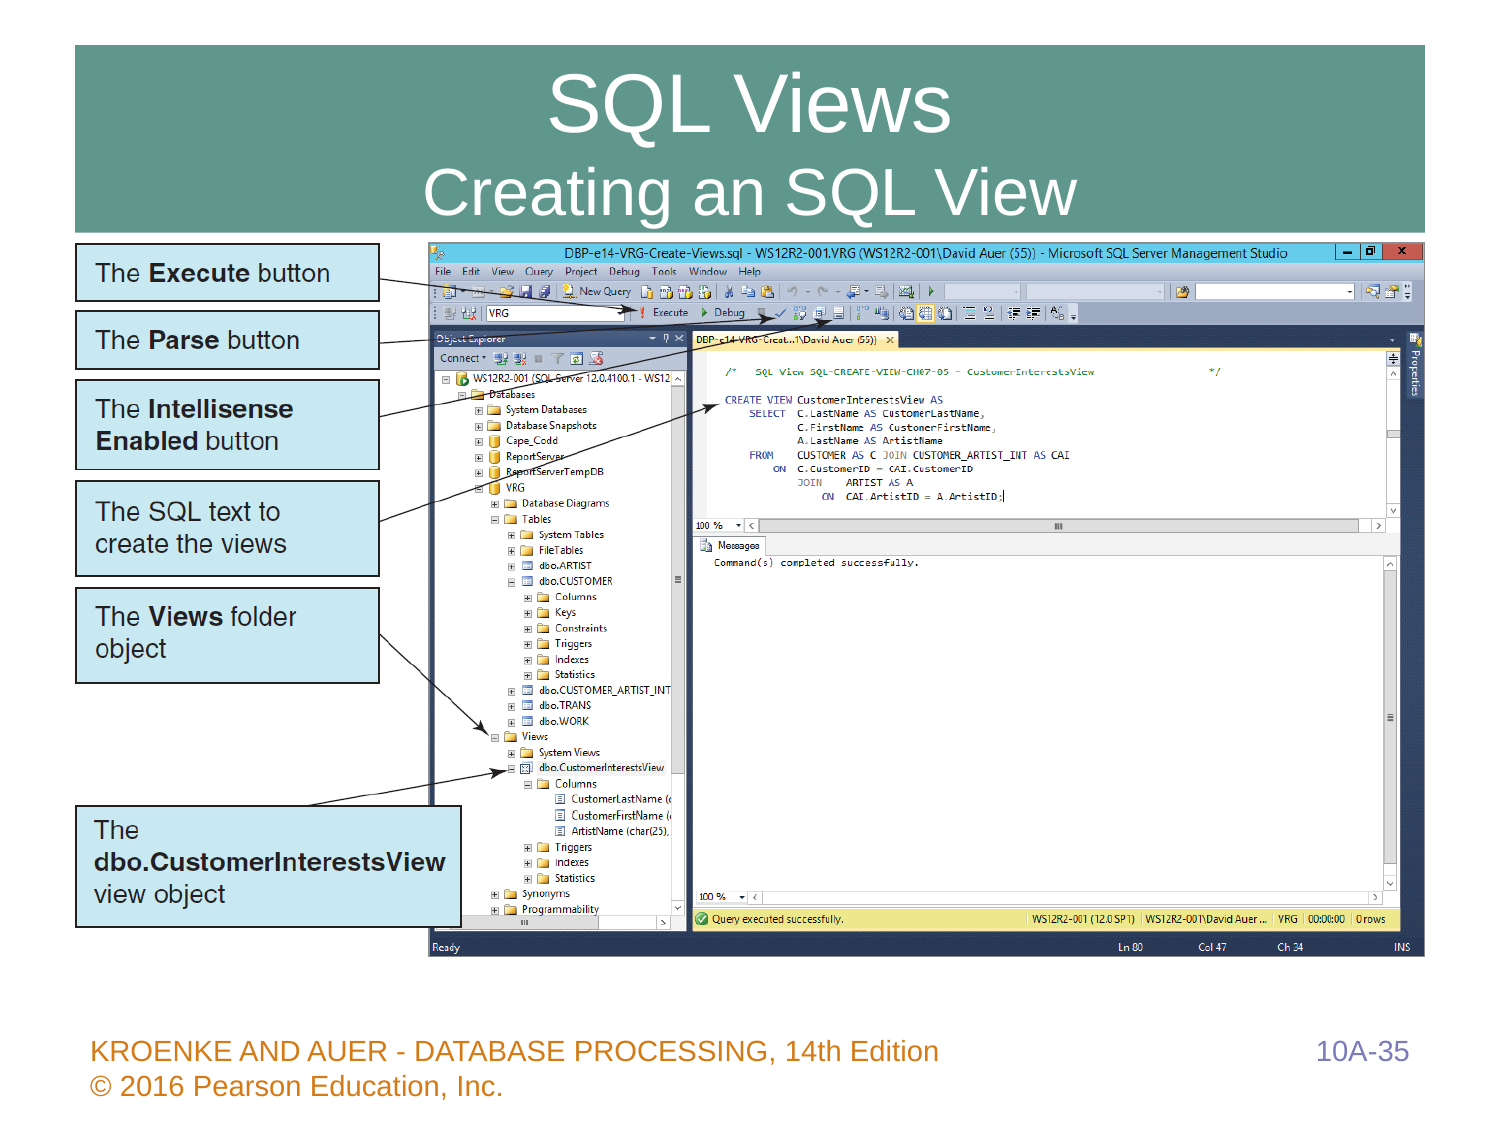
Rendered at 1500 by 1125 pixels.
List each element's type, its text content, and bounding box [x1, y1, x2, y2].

slide_number 10A-35 [1074, 1024, 1426, 1103]
picture [74, 242, 1426, 958]
title SQL Views Creating an SQL View [74, 44, 1426, 233]
footer KROENKE AND AUER - DATABASE PROCESSING, 14th Edition © 2016 Pearson Education, Inc. [74, 1024, 963, 1104]
